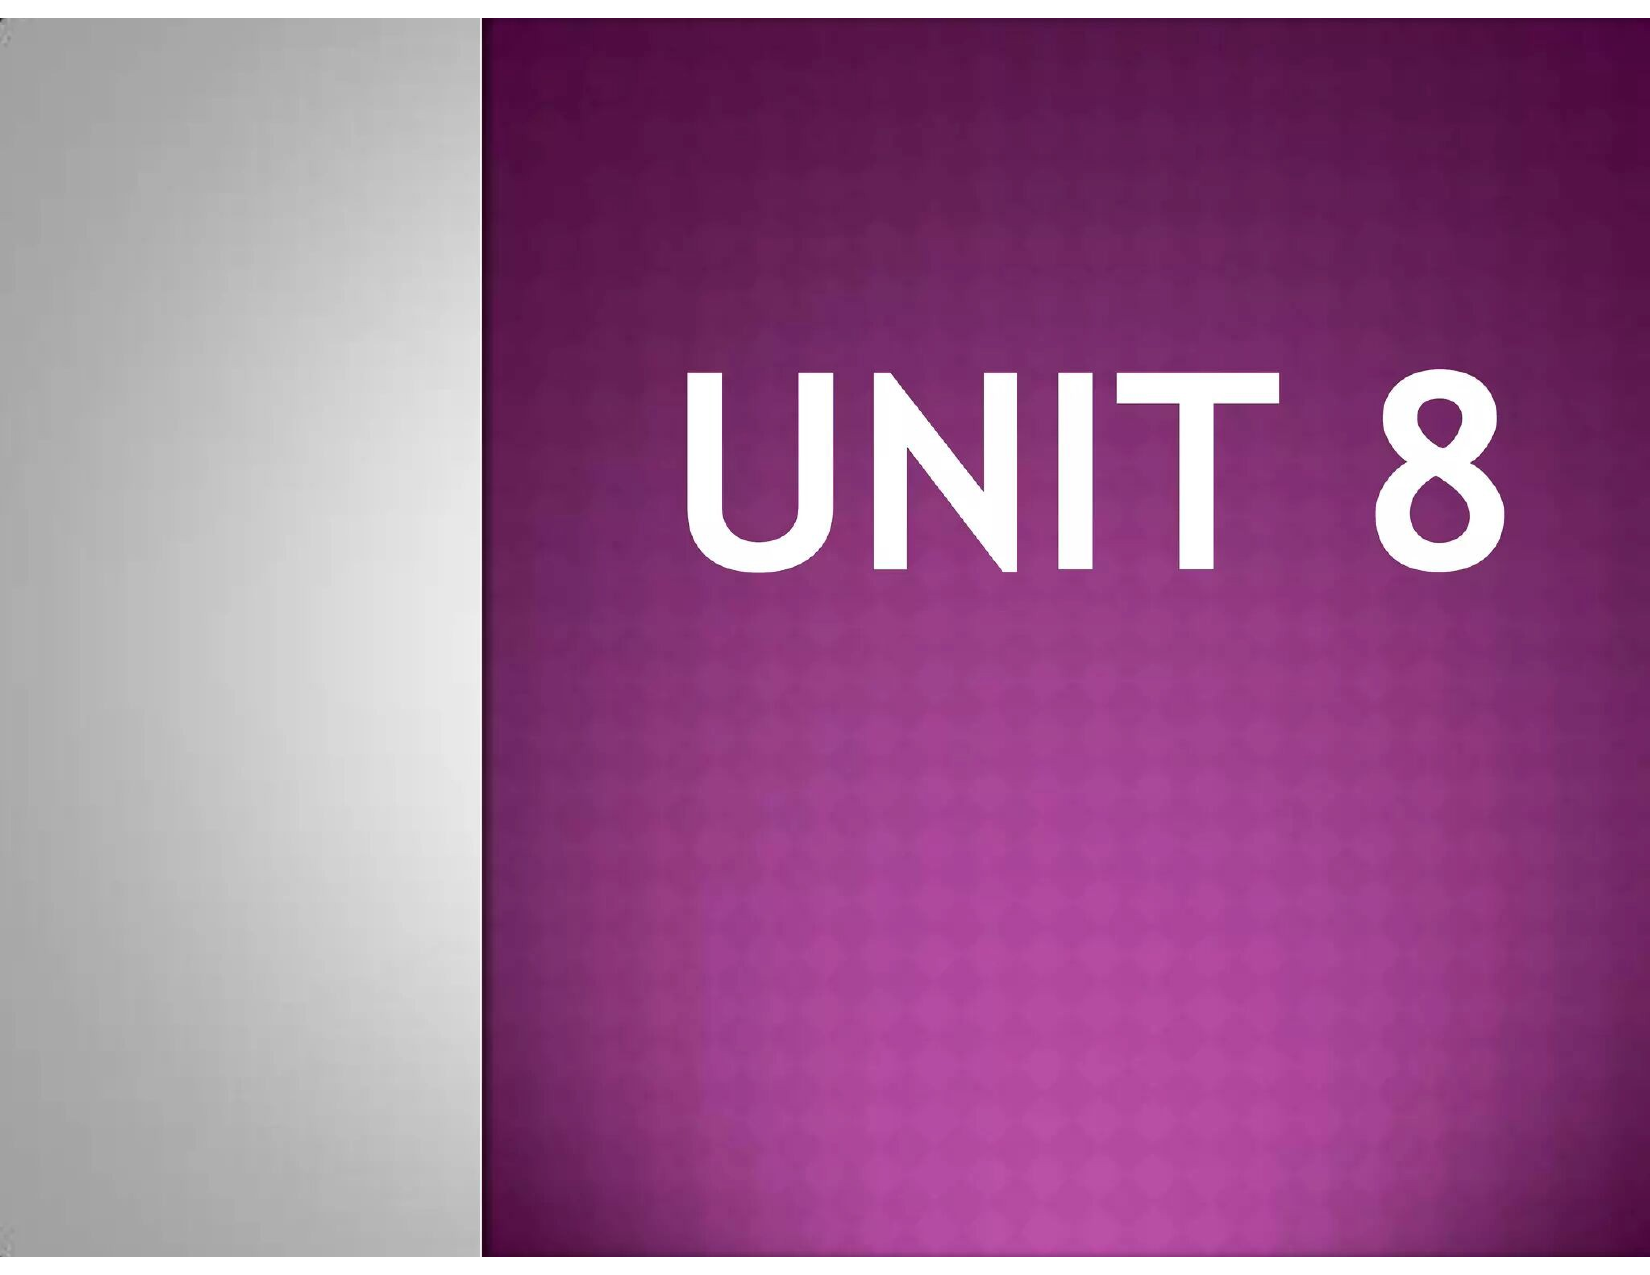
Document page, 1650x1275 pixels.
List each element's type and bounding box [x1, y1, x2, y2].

text_box [0, 18, 1650, 1257]
